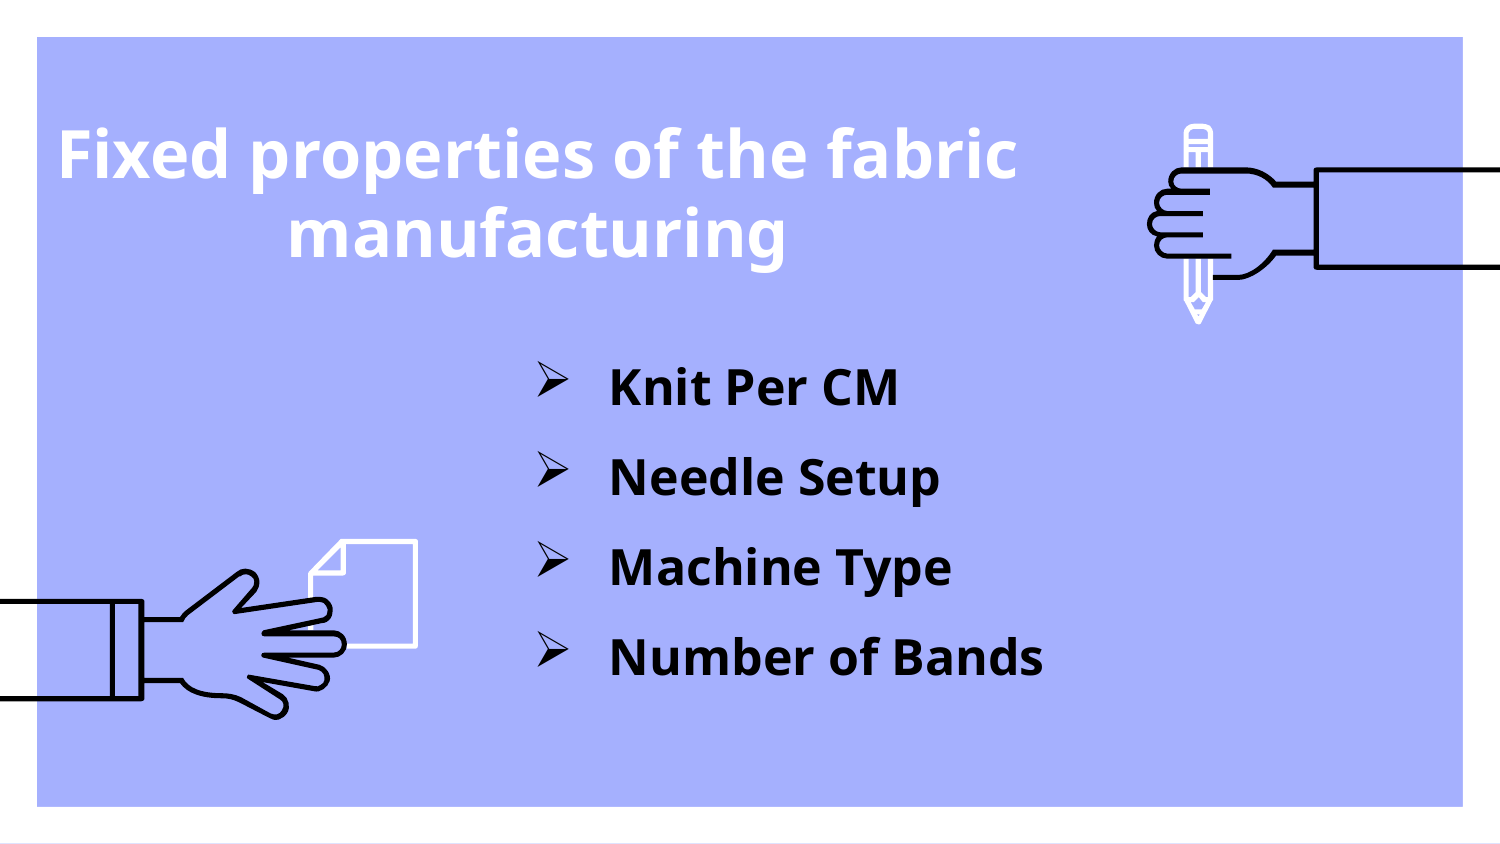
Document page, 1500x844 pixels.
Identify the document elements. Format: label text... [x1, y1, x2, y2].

title Fixed properties of the fabric manufacturing [37, 40, 1039, 287]
subtitle Knit Per CM Needle Setup Machine Type Number of Bands [505, 310, 1142, 742]
